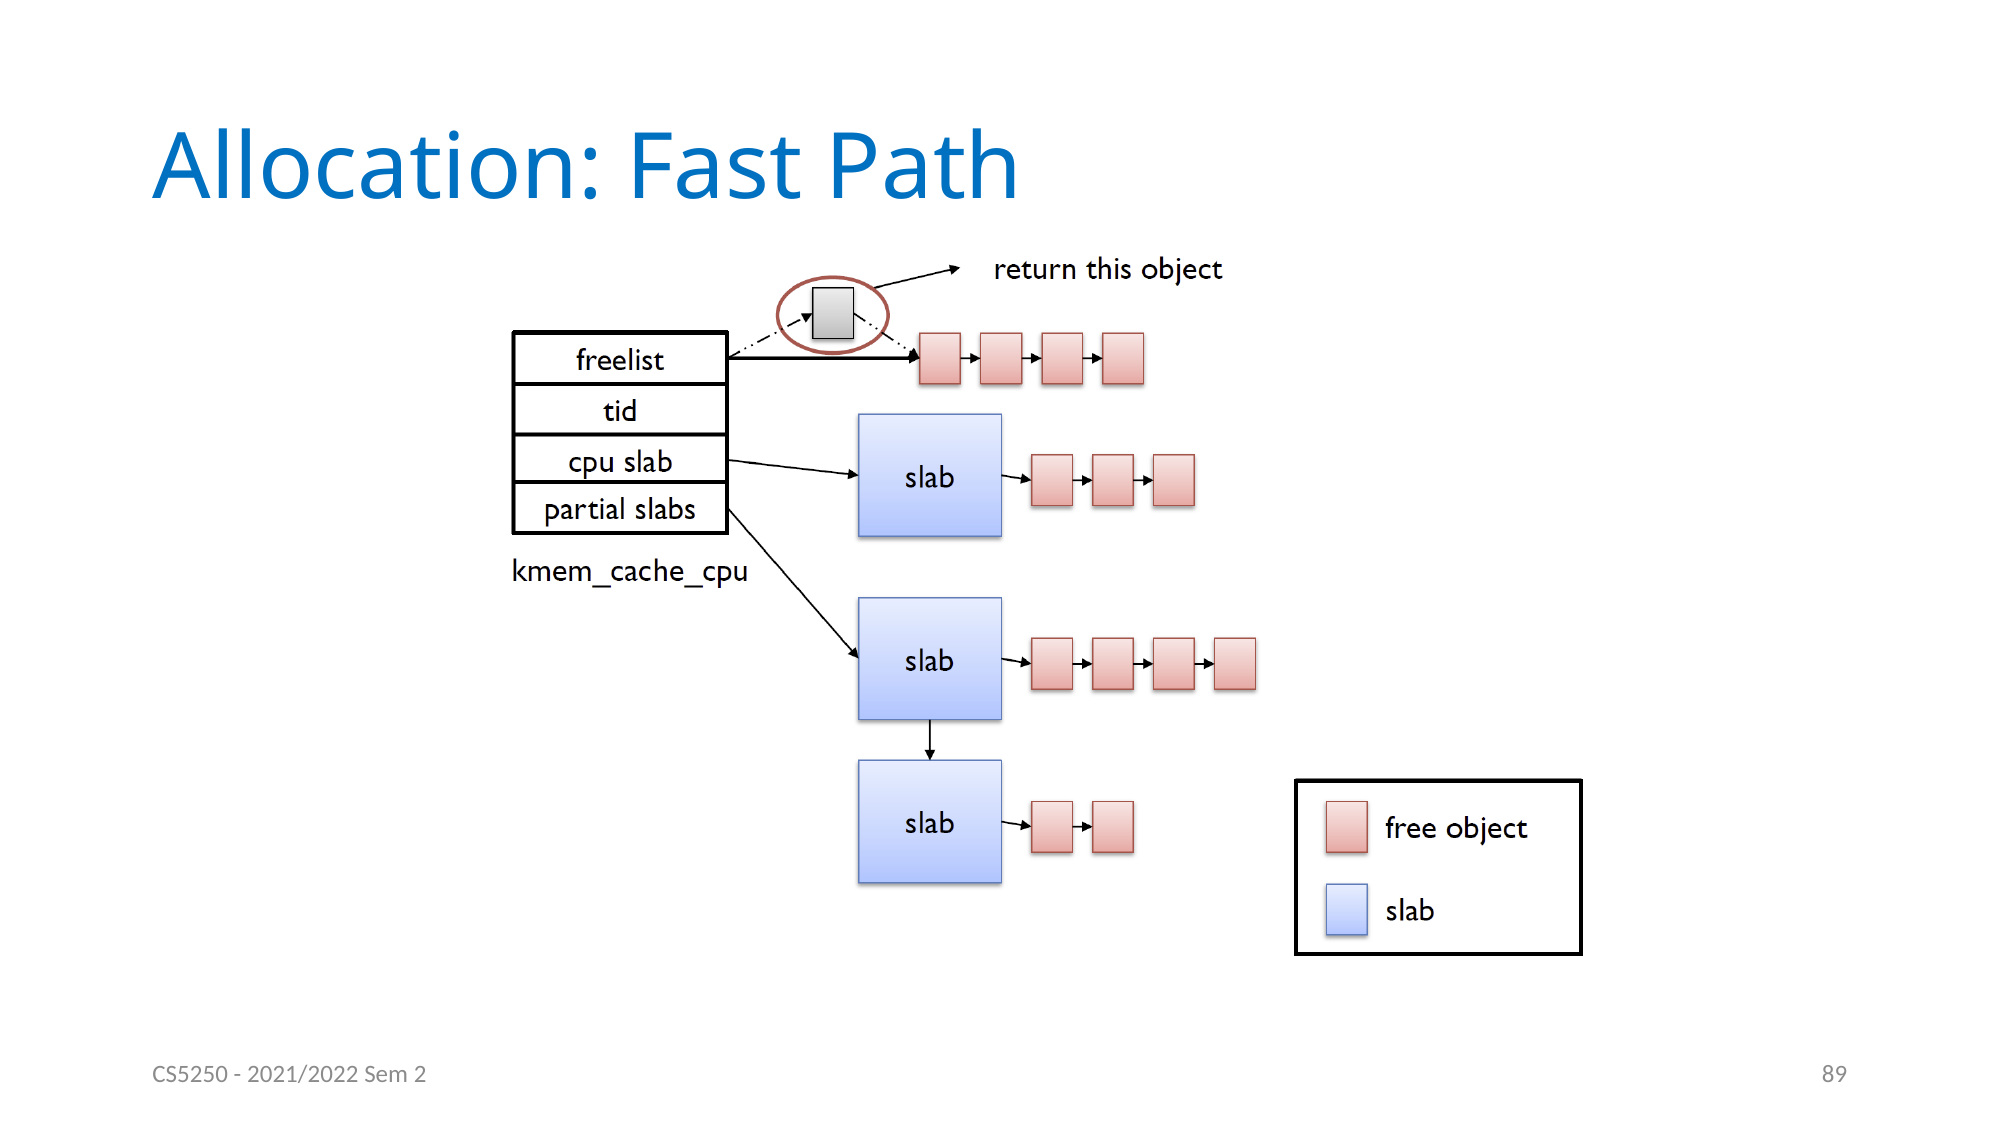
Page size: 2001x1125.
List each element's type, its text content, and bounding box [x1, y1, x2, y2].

picture [461, 242, 1594, 969]
slide_number 89 [1412, 1042, 1863, 1103]
title Allocation: Fast Path [137, 59, 1863, 278]
slide_number CS5250 - 2021/2022 Sem 2 [137, 1042, 588, 1103]
